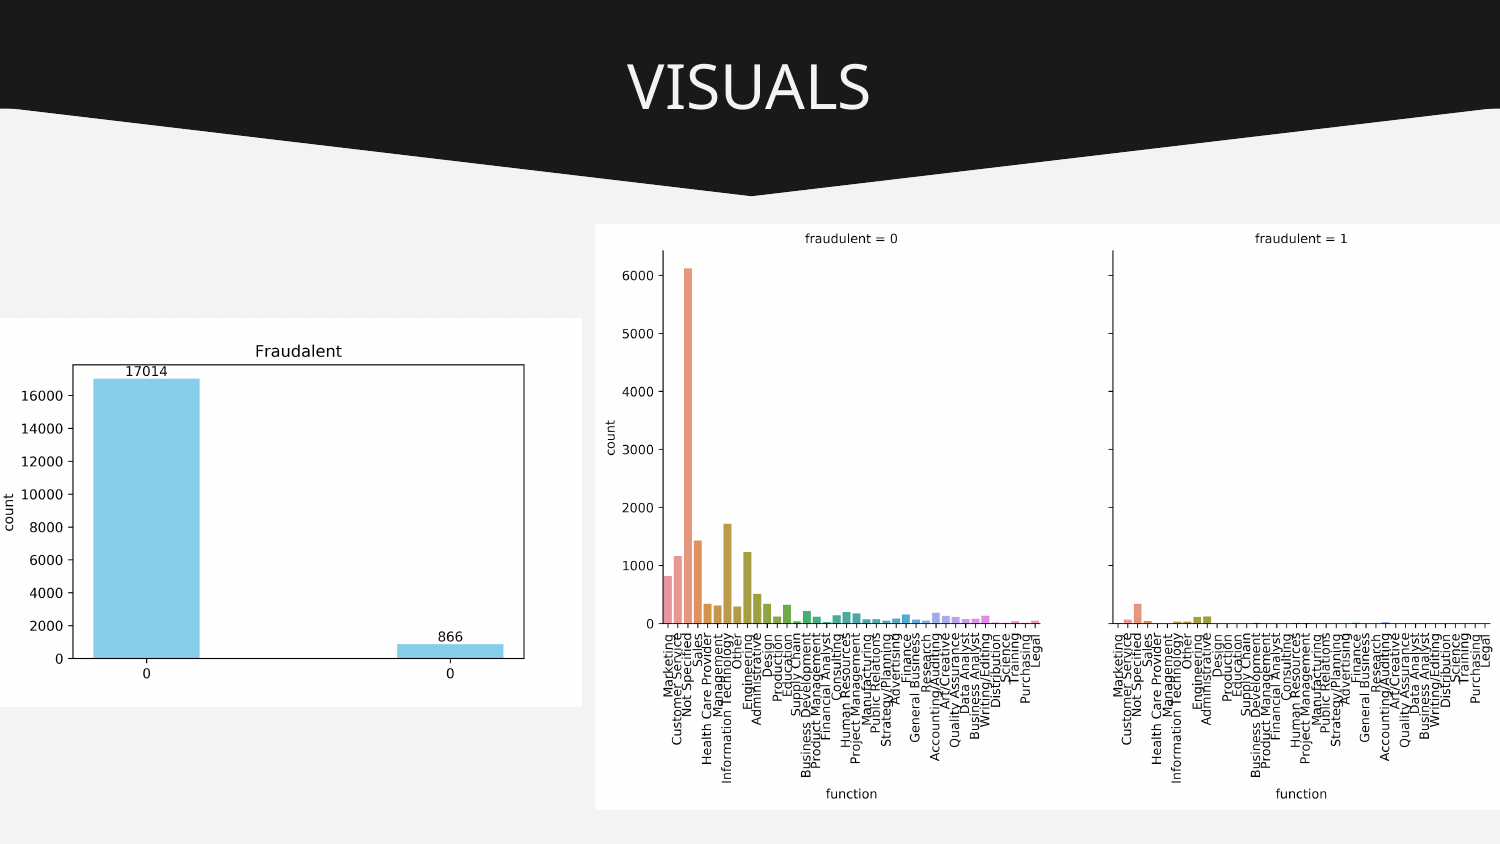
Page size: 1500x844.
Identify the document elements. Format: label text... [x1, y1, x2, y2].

picture [0, 318, 583, 707]
picture [594, 223, 1500, 810]
title VISUALS [505, 32, 995, 145]
